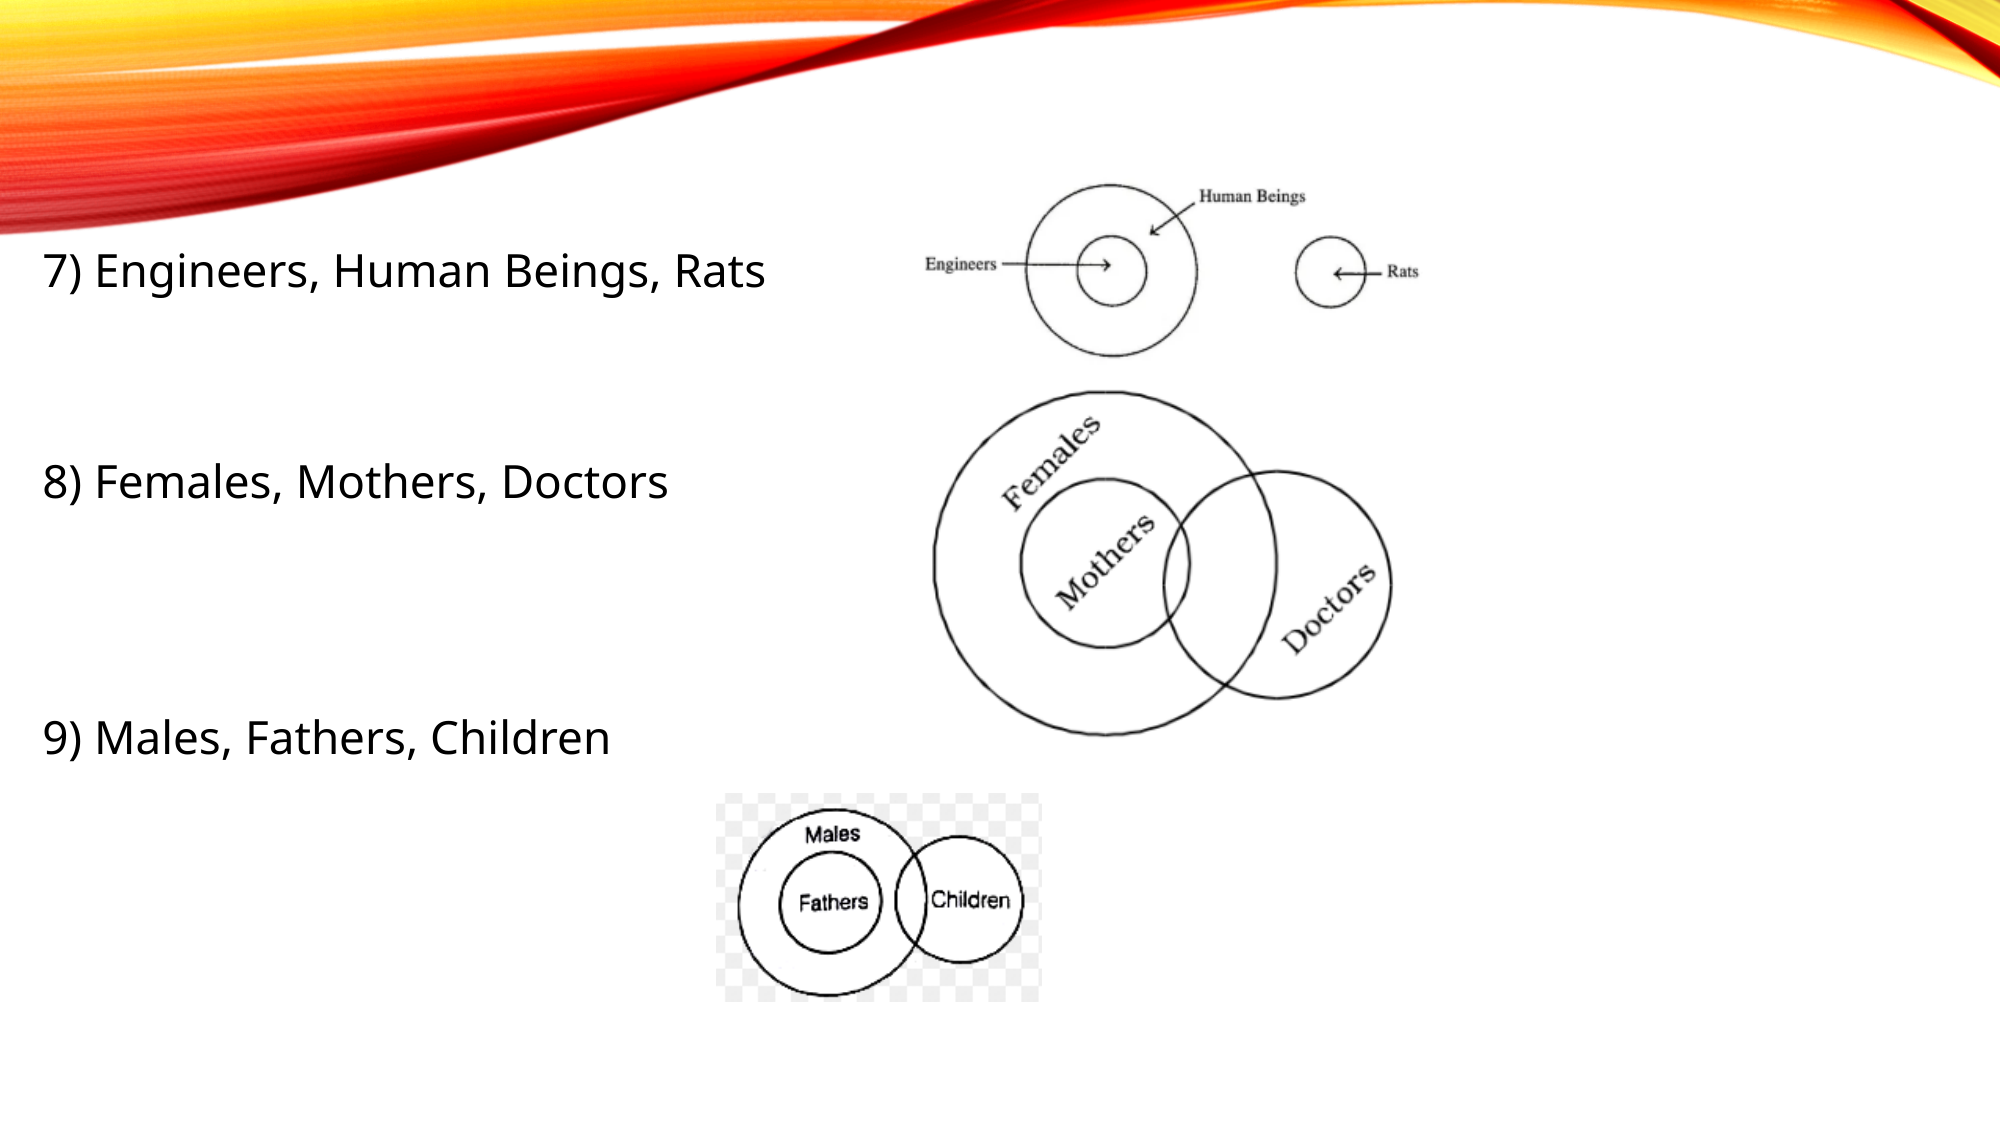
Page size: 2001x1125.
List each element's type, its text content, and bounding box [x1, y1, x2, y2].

picture [0, 0, 2000, 757]
picture [715, 793, 1042, 1002]
list 7) Engineers, Human Beings, Rats 8) Females, Mothers, Doctors 9) Males, Fathers, Children [27, 240, 1978, 1100]
